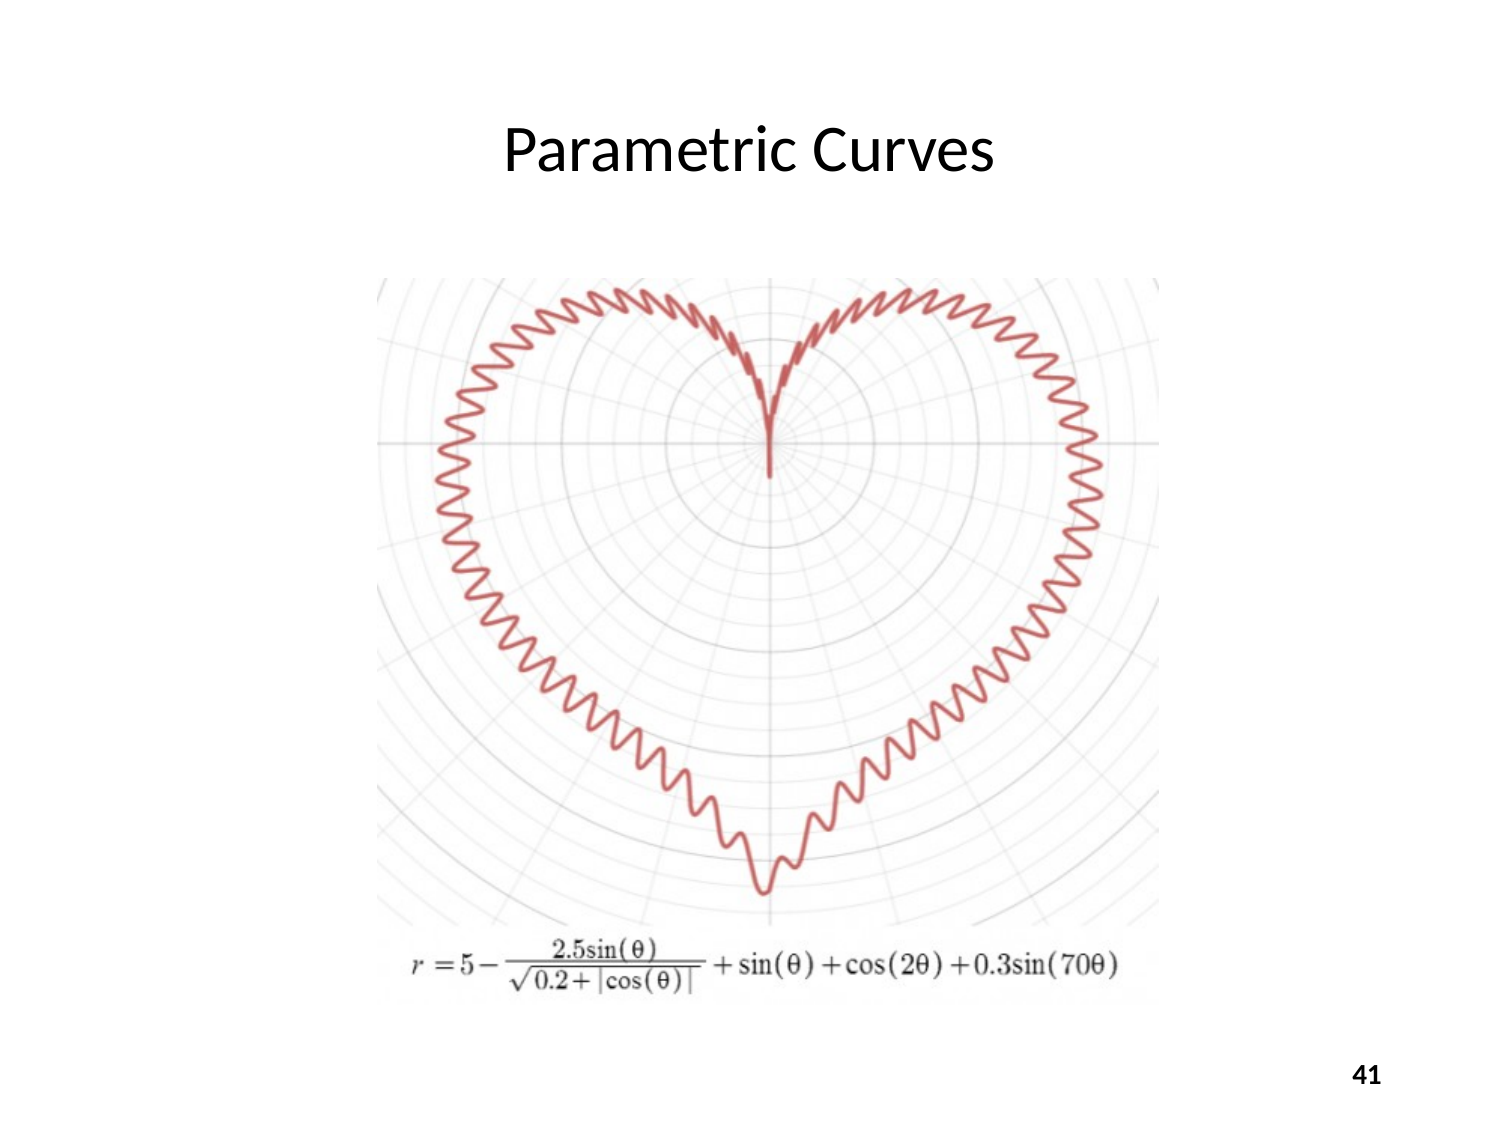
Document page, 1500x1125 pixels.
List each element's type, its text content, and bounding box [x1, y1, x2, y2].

picture [377, 278, 1159, 1005]
title Parametric Curves [103, 59, 1397, 241]
slide_number 41 [1059, 1042, 1397, 1103]
